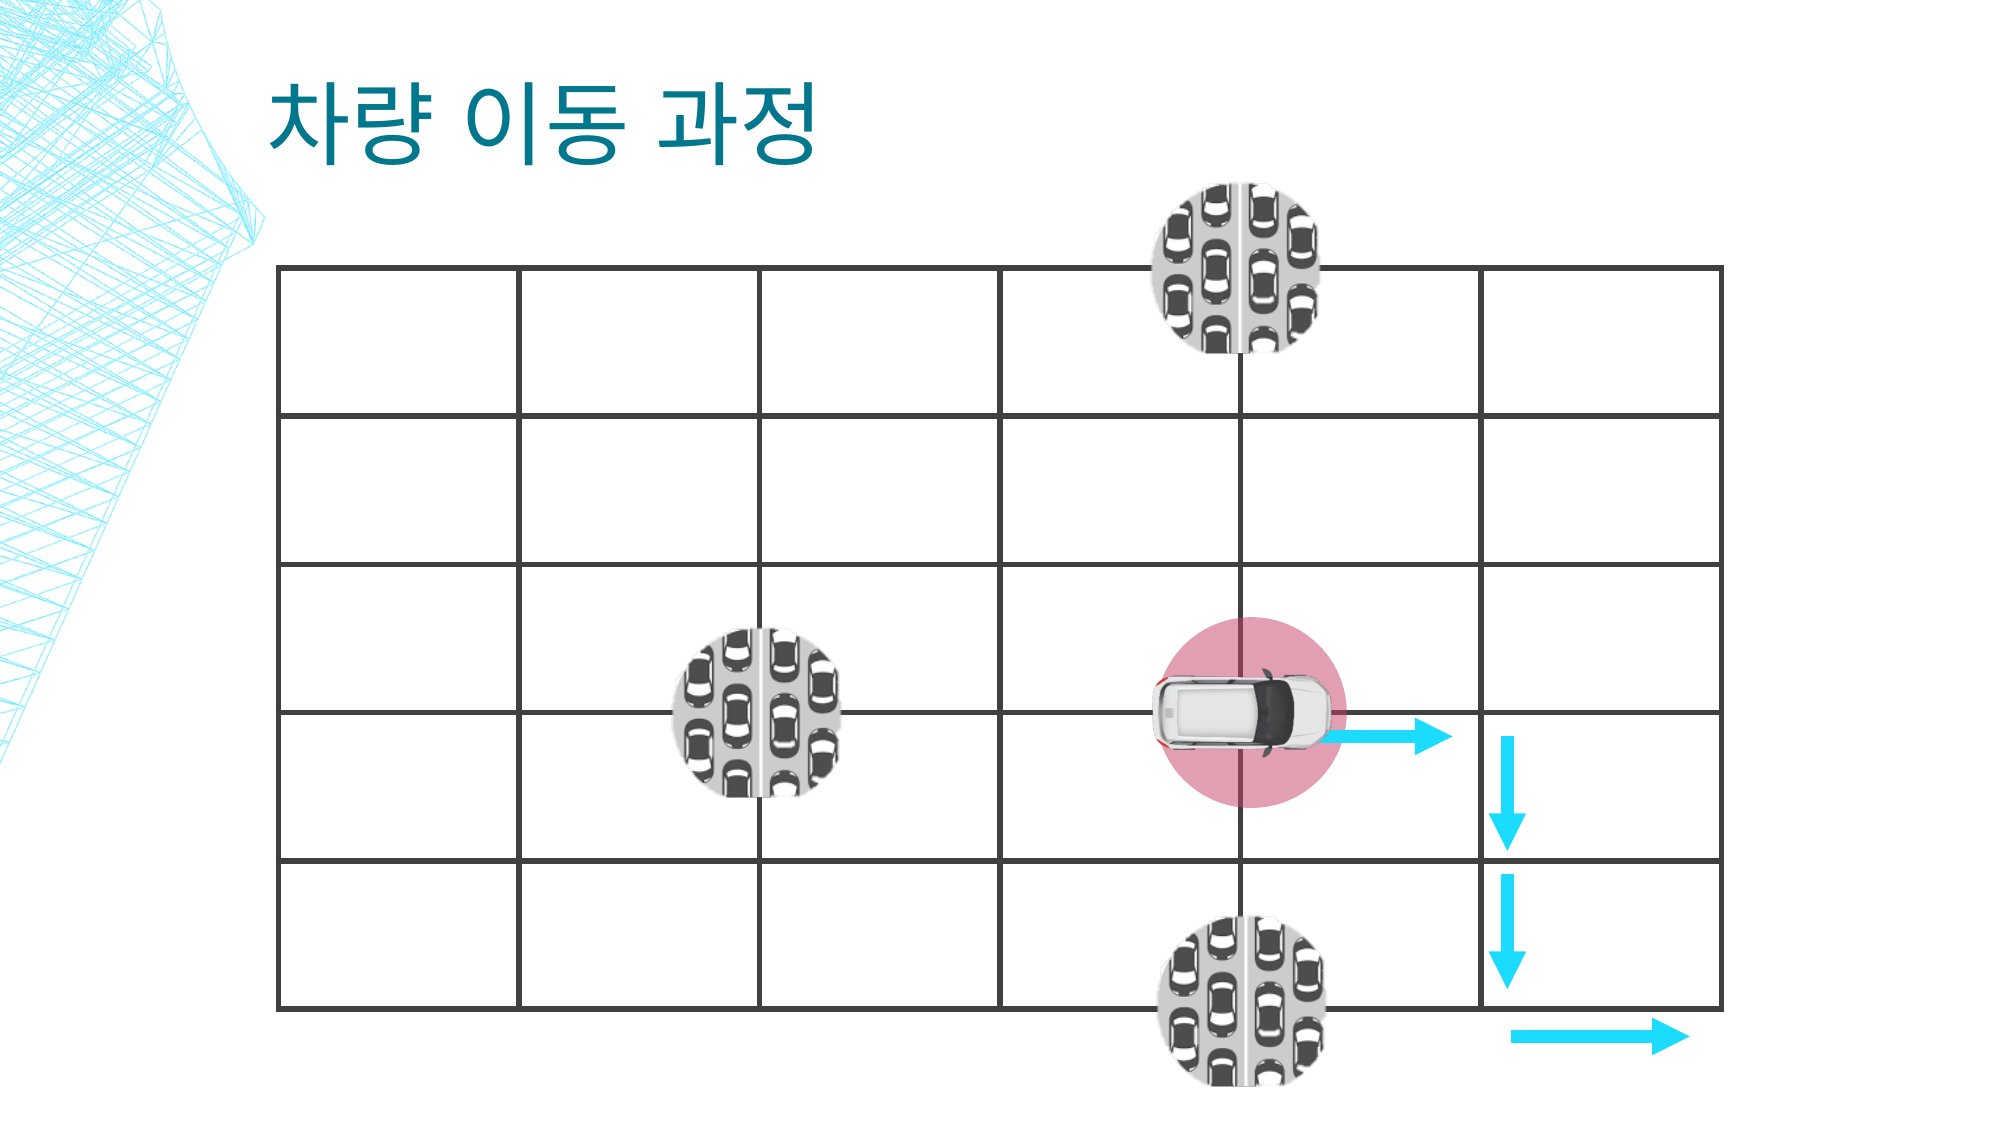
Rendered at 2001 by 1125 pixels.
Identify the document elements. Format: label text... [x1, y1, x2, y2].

picture [0, 0, 2001, 1125]
table_cell [1484, 419, 1719, 562]
table_cell [1484, 715, 1719, 858]
text_box [1171, 764, 1332, 808]
title 차량 이동 과정 [251, 62, 1863, 185]
table_cell [1484, 864, 1719, 1006]
table_cell [1003, 567, 1238, 710]
table_cell [281, 567, 516, 710]
table_header [1243, 271, 1478, 413]
table_cell [762, 567, 997, 710]
table_cell [281, 419, 516, 562]
table_header [281, 271, 516, 413]
table_cell [1243, 567, 1478, 710]
table_header [762, 271, 997, 413]
table_cell [522, 567, 757, 710]
text_box [1340, 677, 1347, 730]
table_cell [522, 864, 757, 1006]
table_cell [1243, 715, 1478, 858]
table_header [1484, 271, 1719, 413]
table_cell [762, 864, 997, 1006]
table_cell [522, 419, 757, 562]
table_cell [1243, 419, 1478, 562]
table_cell [762, 419, 997, 562]
table_cell [522, 715, 757, 858]
table_cell [1003, 864, 1238, 1006]
table_cell [281, 864, 516, 1006]
table_cell [762, 715, 997, 858]
text_box [1171, 617, 1332, 661]
table_cell [1003, 419, 1238, 562]
table_cell [281, 715, 516, 858]
table_cell [1243, 864, 1478, 1006]
table_cell [1484, 567, 1719, 710]
table_header [522, 271, 757, 413]
table_header [1003, 271, 1238, 413]
table_cell [1003, 715, 1238, 858]
